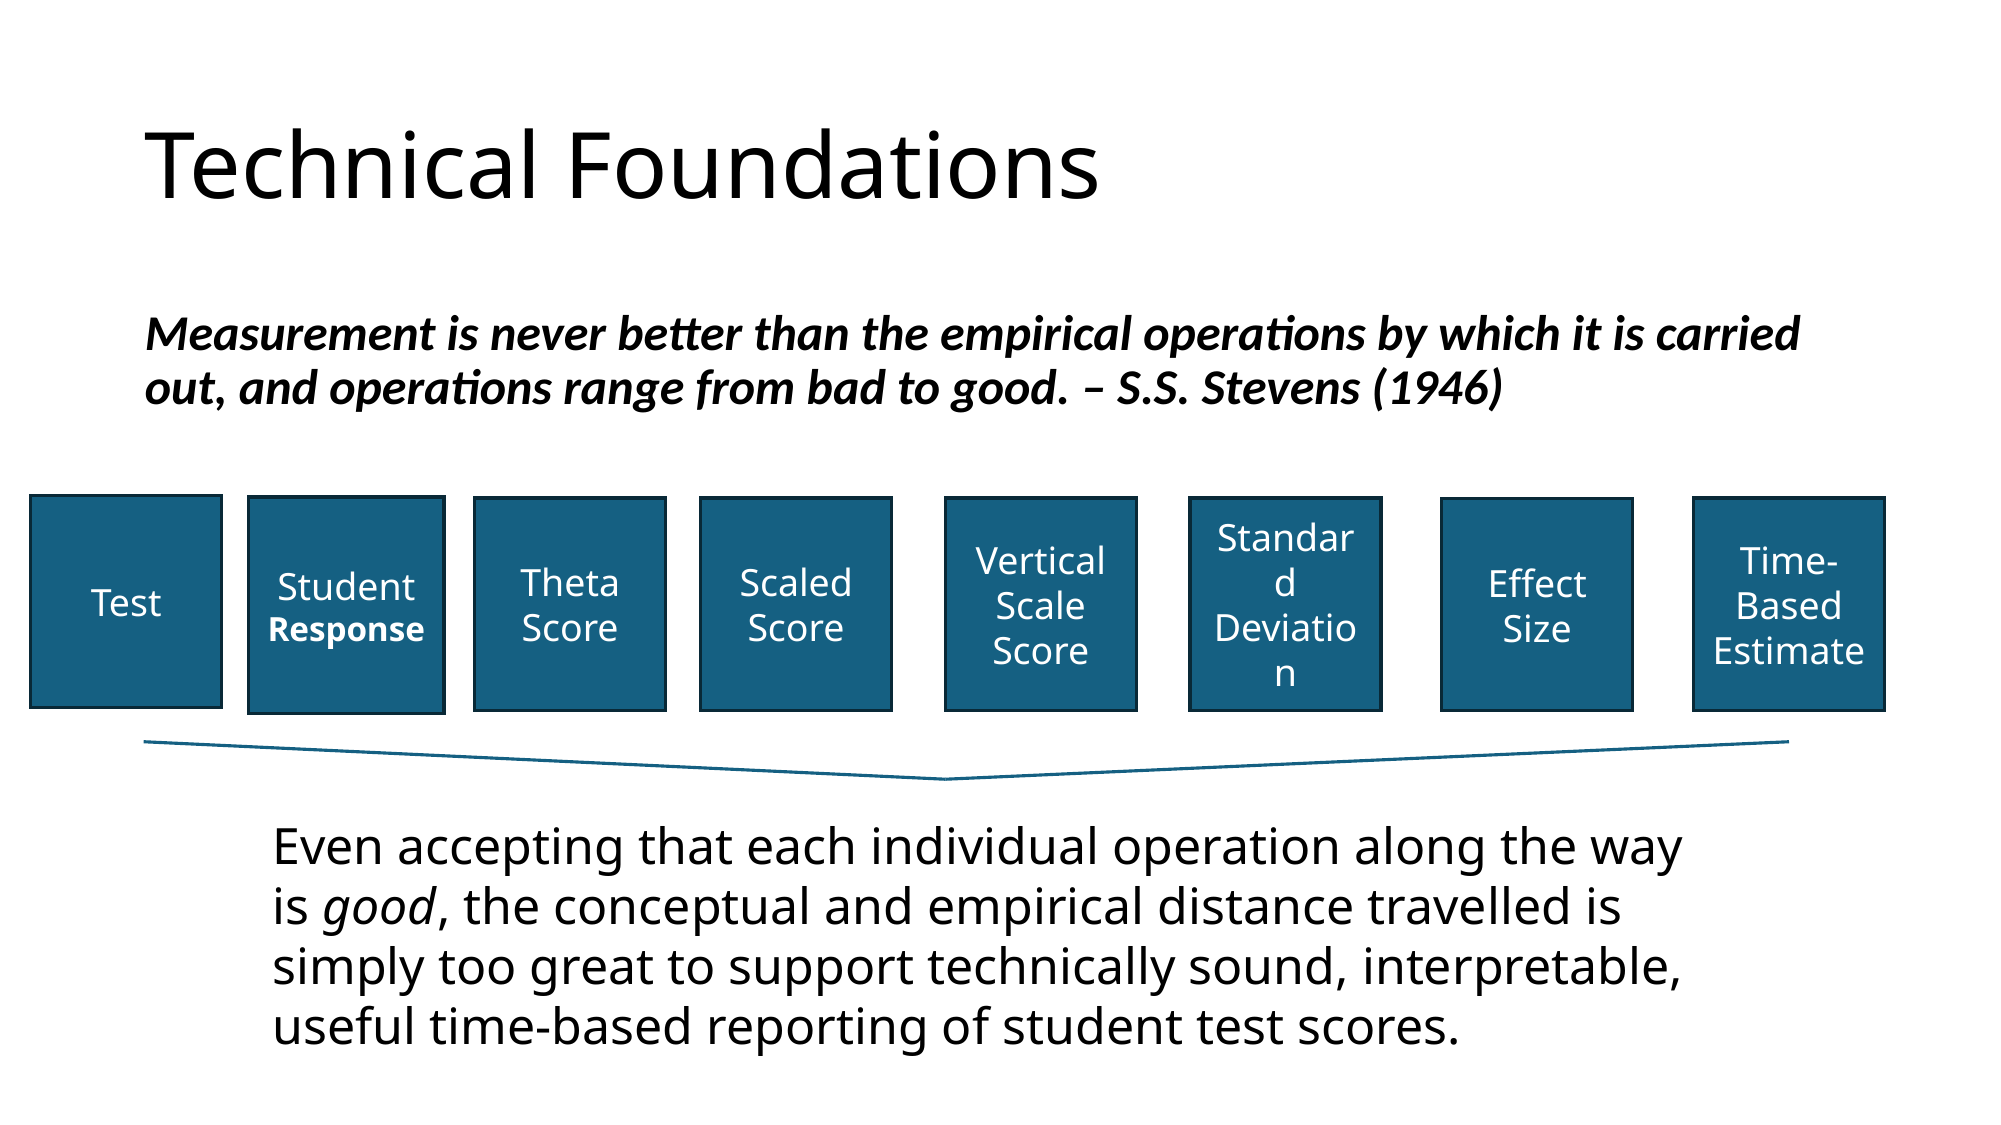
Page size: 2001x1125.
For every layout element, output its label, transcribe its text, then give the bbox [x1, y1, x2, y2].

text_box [474, 497, 666, 711]
list Measurement is never better than the empirical operations by which it is carried out, and operations range from bad to good. – S.S. Stevens (1946) [136, 298, 1863, 424]
text_box Even accepting that each individual operation along the way is good, the conceptual and empirical distance travelled is simply too great to support technically sound, interpretable, useful time-based reporting of student test scores. [264, 807, 1713, 1063]
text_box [1189, 497, 1382, 711]
title Technical Foundations [136, 59, 1863, 278]
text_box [700, 497, 892, 711]
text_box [945, 497, 1137, 711]
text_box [1441, 498, 1634, 712]
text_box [248, 496, 445, 715]
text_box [1693, 497, 1885, 711]
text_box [30, 494, 222, 708]
